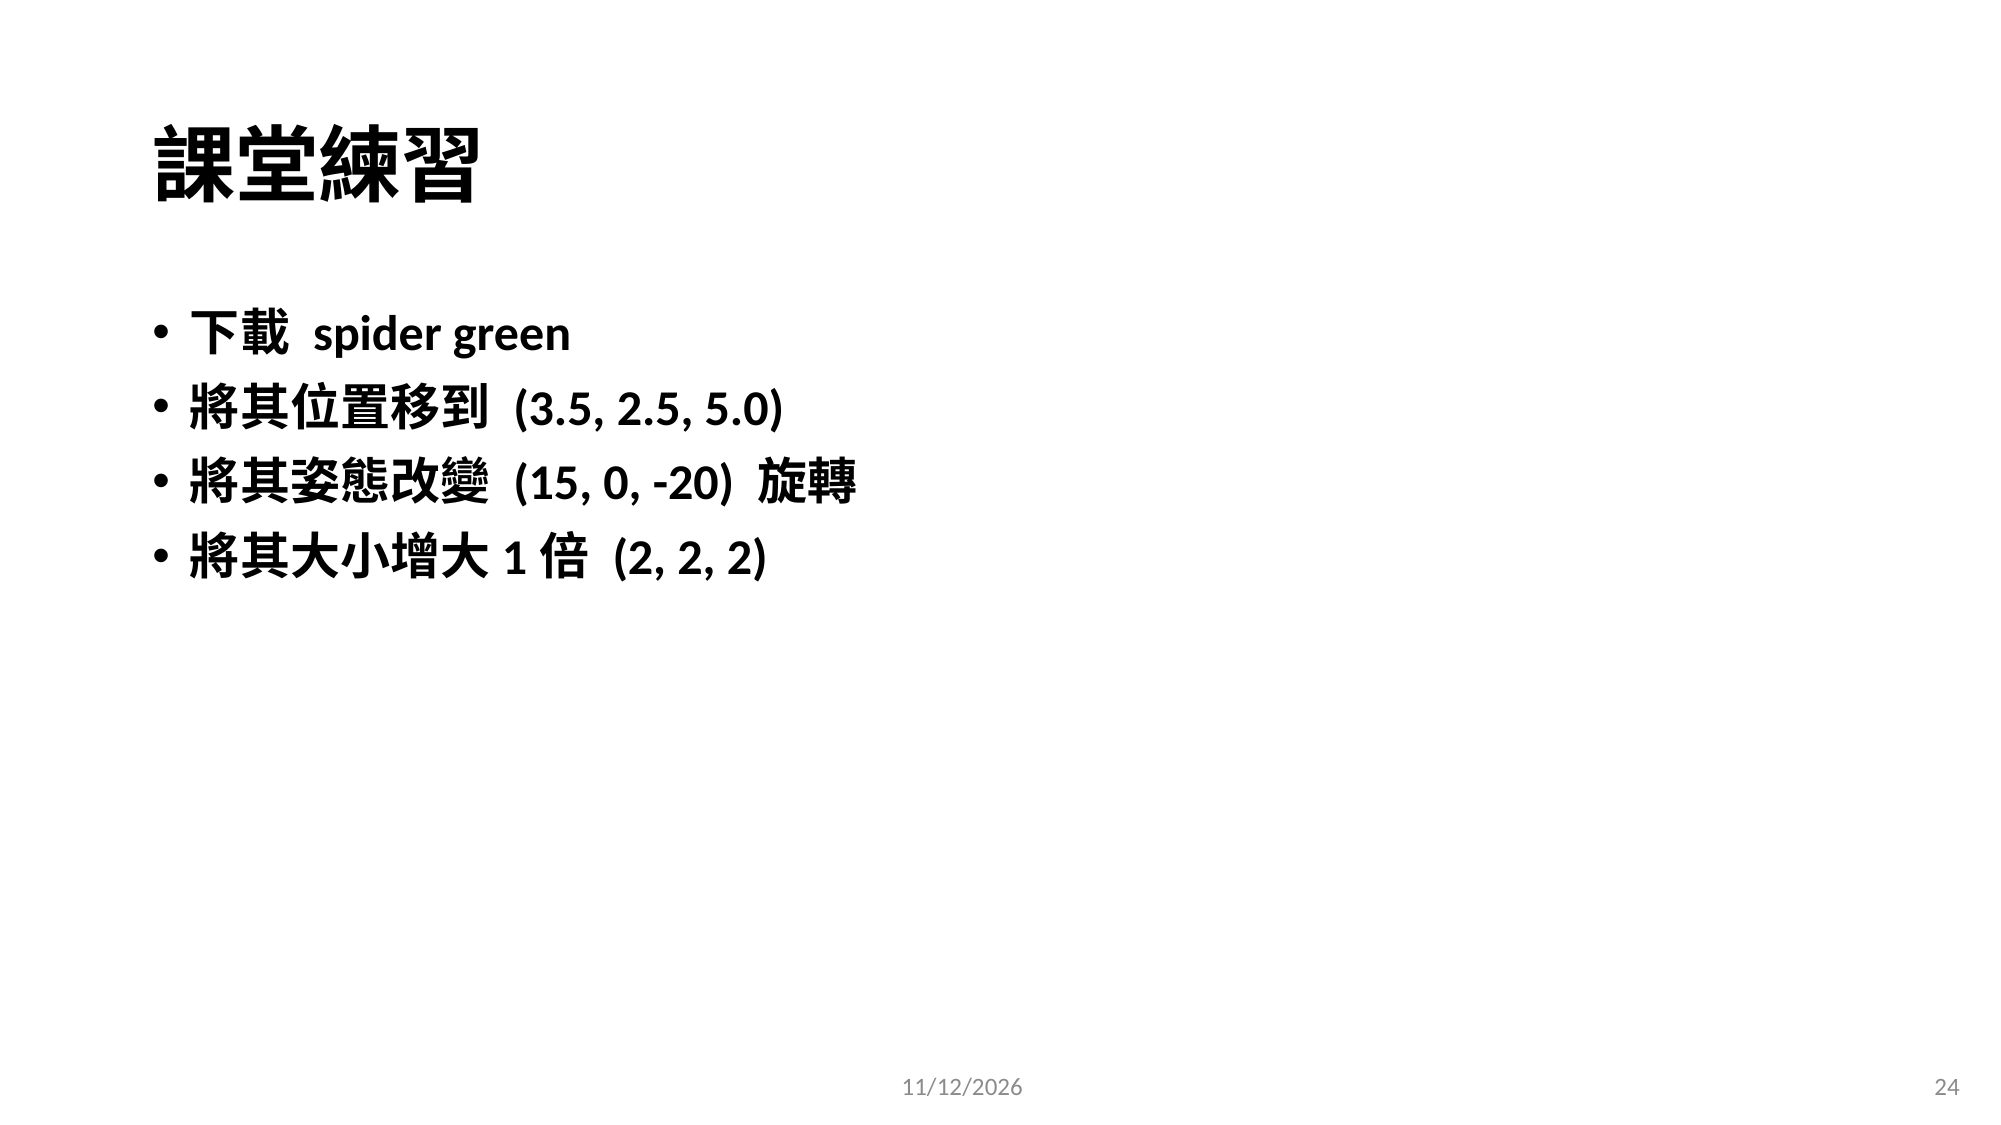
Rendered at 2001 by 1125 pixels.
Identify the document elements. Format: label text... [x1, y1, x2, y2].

title 課堂練習 [137, 59, 1863, 278]
slide_number 24 [1524, 1055, 1975, 1116]
list 下載 spider green 將其位置移到 (3.5, 2.5, 5.0) 將其姿態改變 (15, 0, -20) 旋轉 將其大小增大1倍 (2, 2, 2) [137, 299, 1863, 1014]
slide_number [737, 1055, 1188, 1116]
